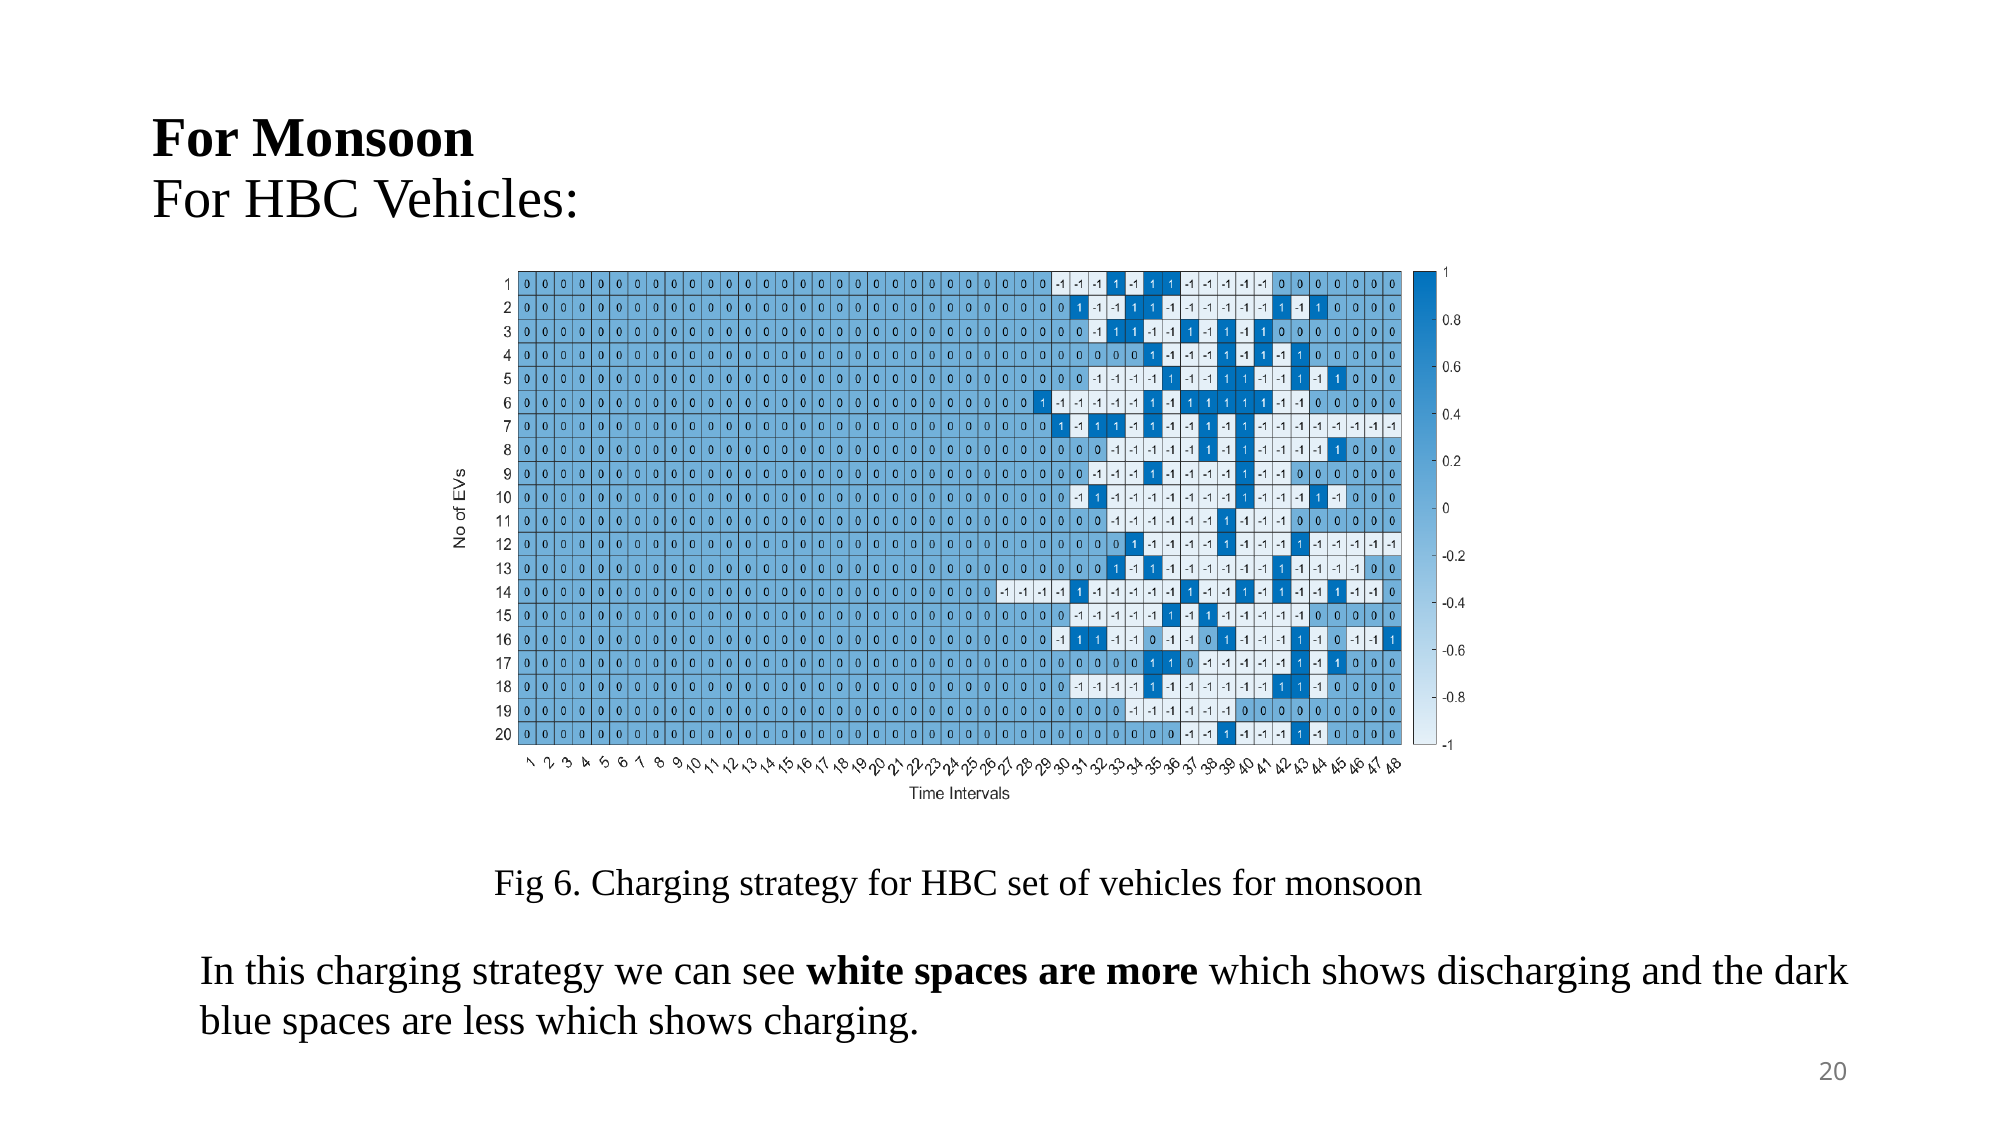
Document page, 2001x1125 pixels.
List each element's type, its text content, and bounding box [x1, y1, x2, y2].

title For Monsoon For HBC Vehicles: [137, 59, 1863, 278]
text_box In this charging strategy we can see white spaces are more which shows discharging and the dark blue spaces are less which shows charging. [184, 935, 1928, 1051]
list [362, 225, 1550, 828]
text_box Fig 6. Charging strategy for HBC set of vehicles for monsoon [416, 850, 1501, 911]
slide_number 20 [1412, 1042, 1863, 1103]
